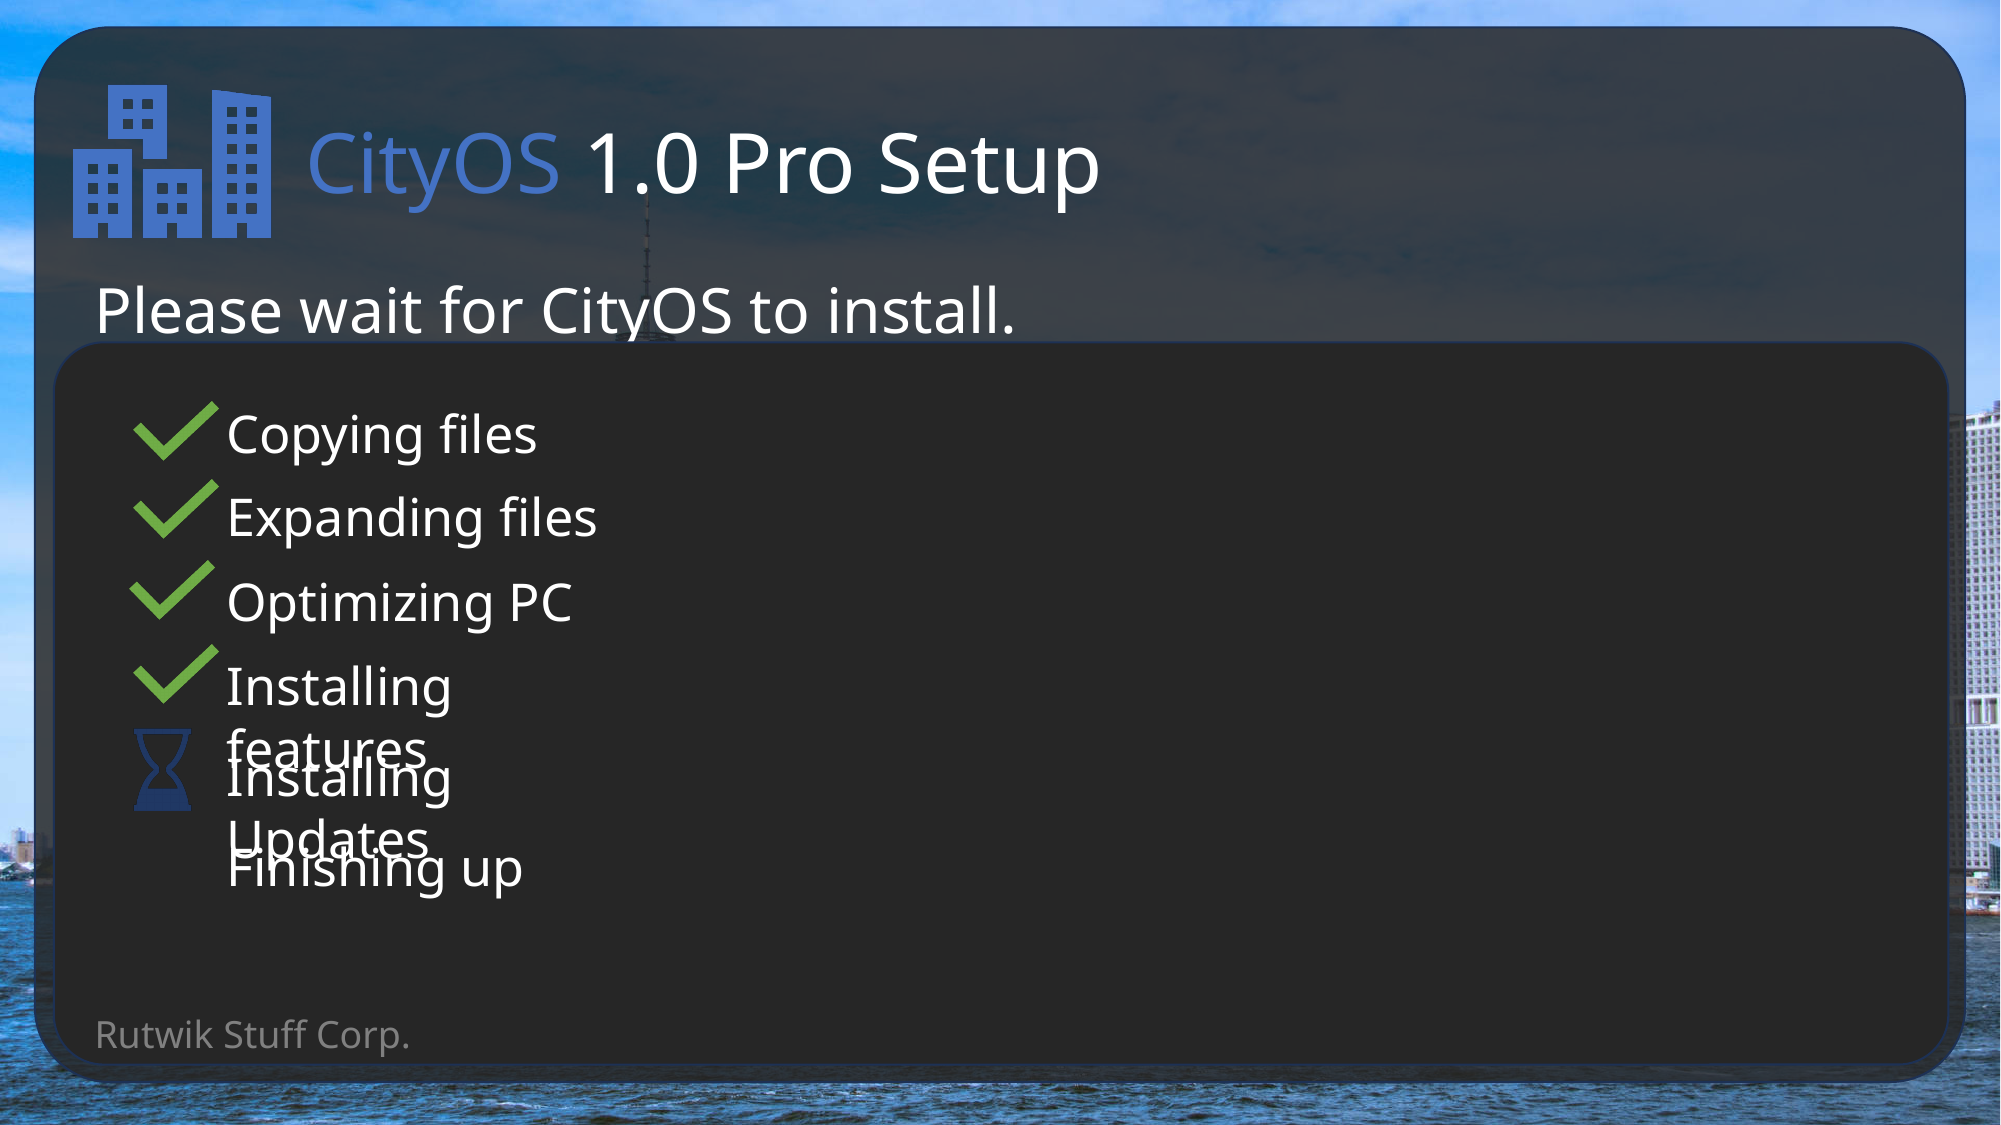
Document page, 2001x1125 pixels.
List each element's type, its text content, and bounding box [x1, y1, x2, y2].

text_box Expanding files [221, 476, 672, 554]
text_box Optimizing PC [217, 562, 672, 640]
text_box [33, 26, 1967, 1084]
text_box Installing features [211, 646, 672, 736]
text_box Rutwik Stuff Corp. [79, 1003, 501, 1064]
text_box [52, 341, 1950, 1066]
text_box Finishing up [211, 827, 672, 905]
text_box CityOS 1.0 Pro Setup [291, 103, 1295, 218]
text_box Installing Updates [211, 736, 672, 827]
picture [0, 0, 2001, 1125]
text_box Please wait for CityOS to install. [79, 264, 1856, 347]
text_box Copying files [221, 393, 672, 472]
